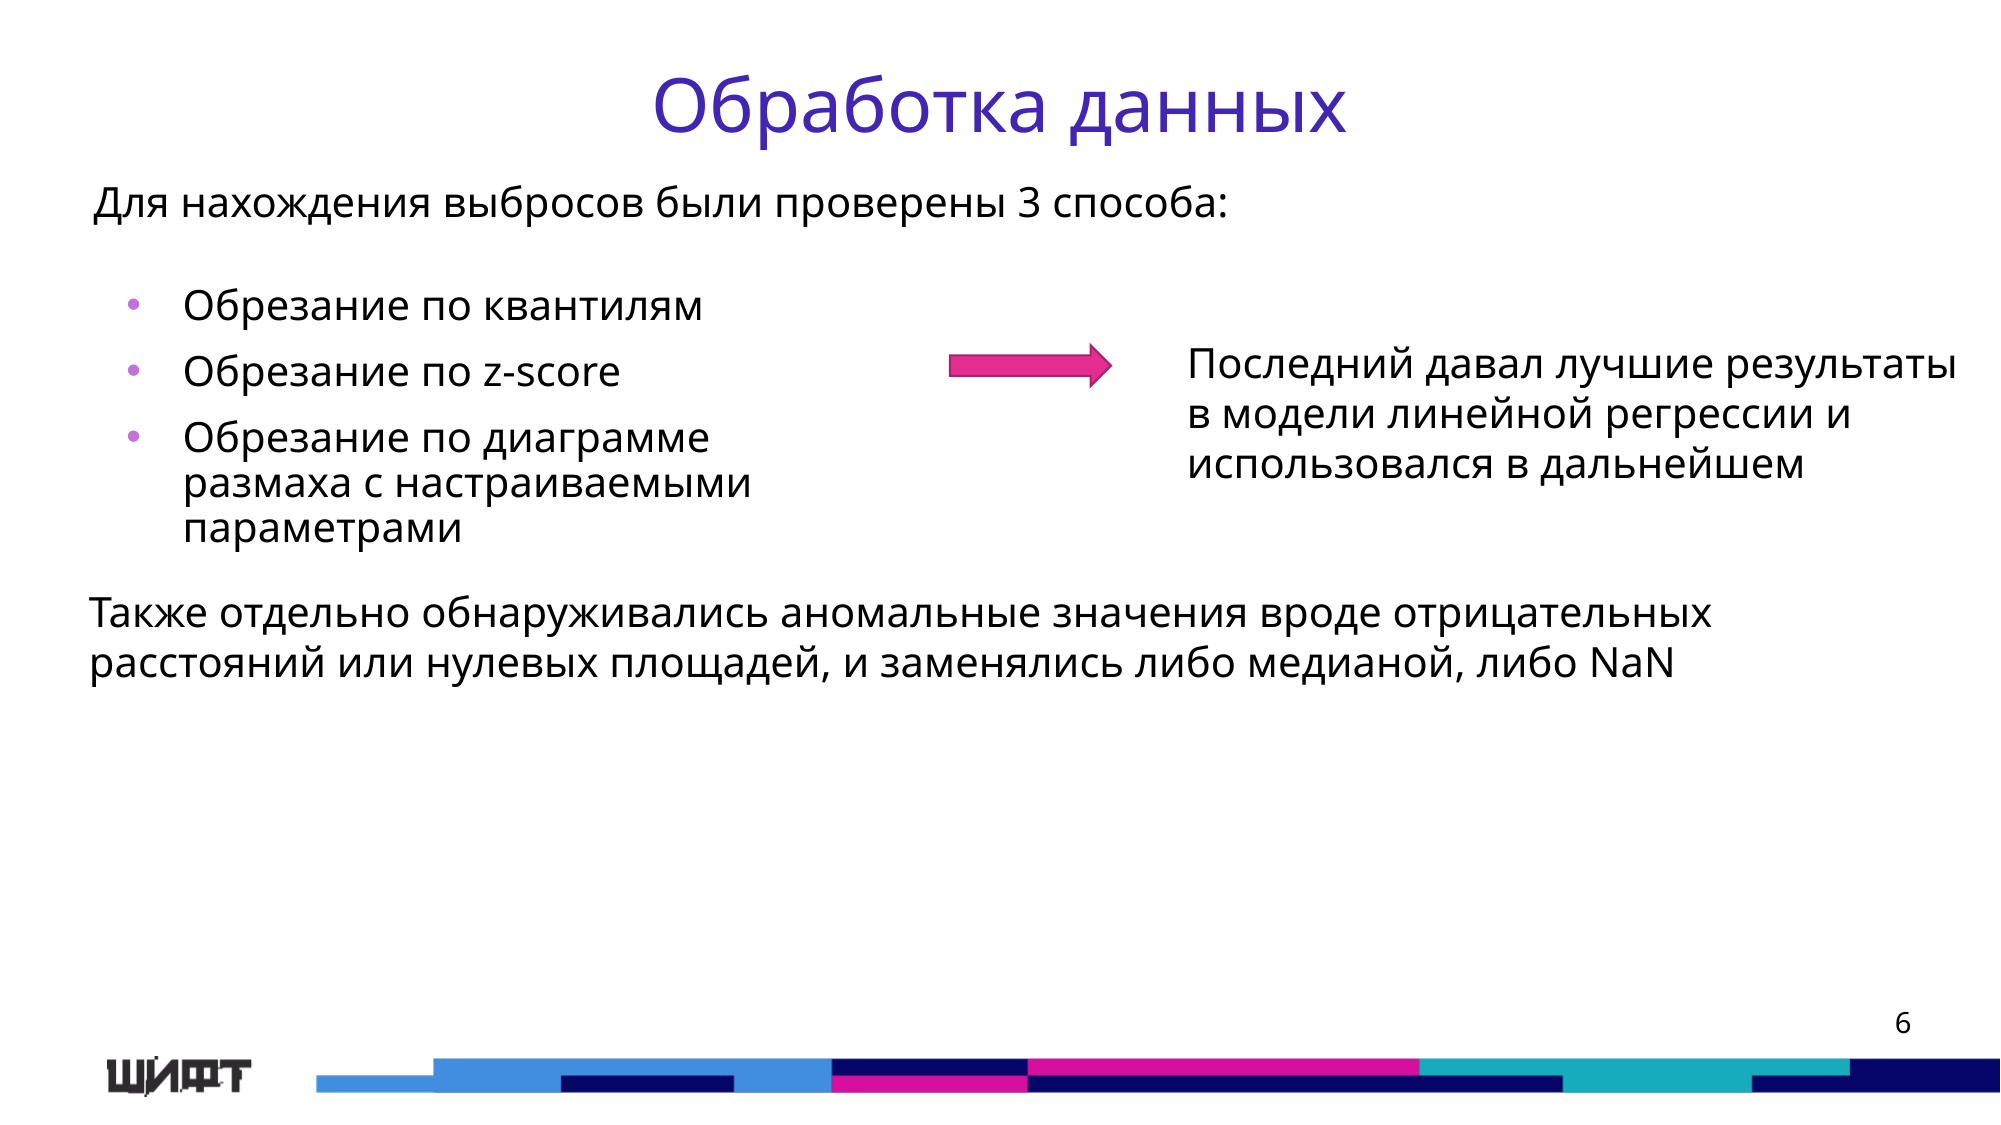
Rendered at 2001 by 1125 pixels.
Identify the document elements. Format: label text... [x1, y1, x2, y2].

list Обрезание по квантилям Обрезание по z-score Обрезание по диаграмме размаха с настраиваемыми параметрами [111, 277, 889, 536]
text_box Также отдельно обнаруживались аномальные значения вроде отрицательных расстояний или нулевых площадей, и заменялись либо медианой, либо NaN [74, 578, 1941, 694]
picture [107, 1056, 2000, 1097]
text_box Последний давал лучшие результаты в модели линейной регрессии и использовался в дальнейшем [1172, 329, 1984, 495]
text_box Для нахождения выбросов были проверены 3 способа: [78, 168, 1244, 234]
title Обработка данных [137, 59, 1863, 278]
text_box [948, 342, 1113, 389]
